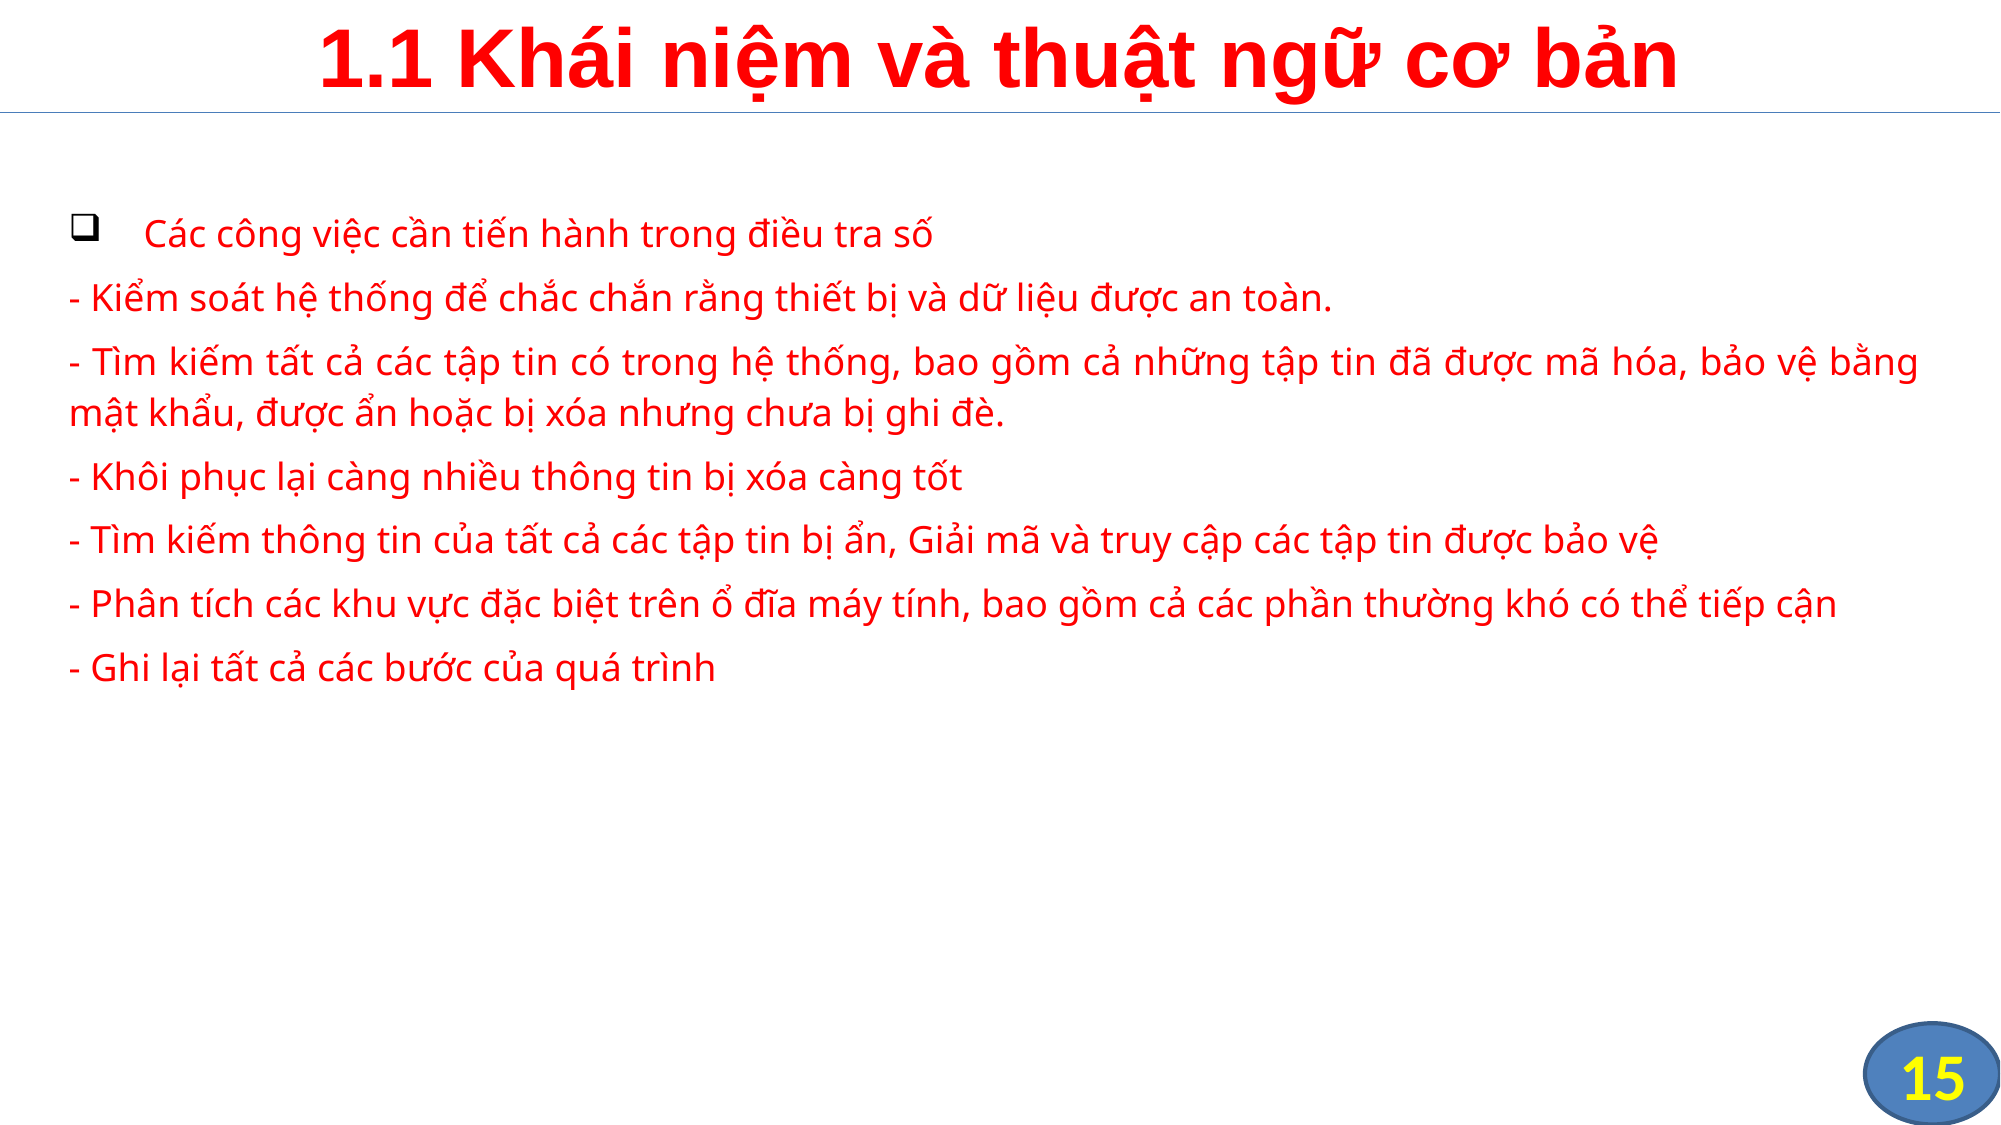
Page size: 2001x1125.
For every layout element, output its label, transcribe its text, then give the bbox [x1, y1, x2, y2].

list Các công việc cần tiến hành trong điều tra số - Kiểm soát hệ thống để chắc chắn rằng thiết bị và dữ liệu được an toàn. - Tìm kiếm tất cả các tập tin có trong hệ thống, bao gồm cả những tập tin đã được mã hóa, bảo vệ bằng mật khẩu, được ẩn hoặc bị xóa nhưng chưa bị ghi đè. - Khôi phục lại càng nhiều thông tin bị xóa càng tốt - Tìm kiếm thông tin của tất cả các tập tin bị ẩn, Giải mã và truy cập các tập tin được bảo vệ - Phân tích các khu vực đặc biệt trên ổ đĩa máy tính, bao gồm cả các phần thường khó có thể tiếp cận - Ghi lại tất cả các bước của quá trình [53, 196, 1936, 1125]
slide_number 15 [1866, 1023, 2000, 1125]
title 1.1 Khái niệm và thuật ngữ cơ bản [0, 0, 2000, 113]
